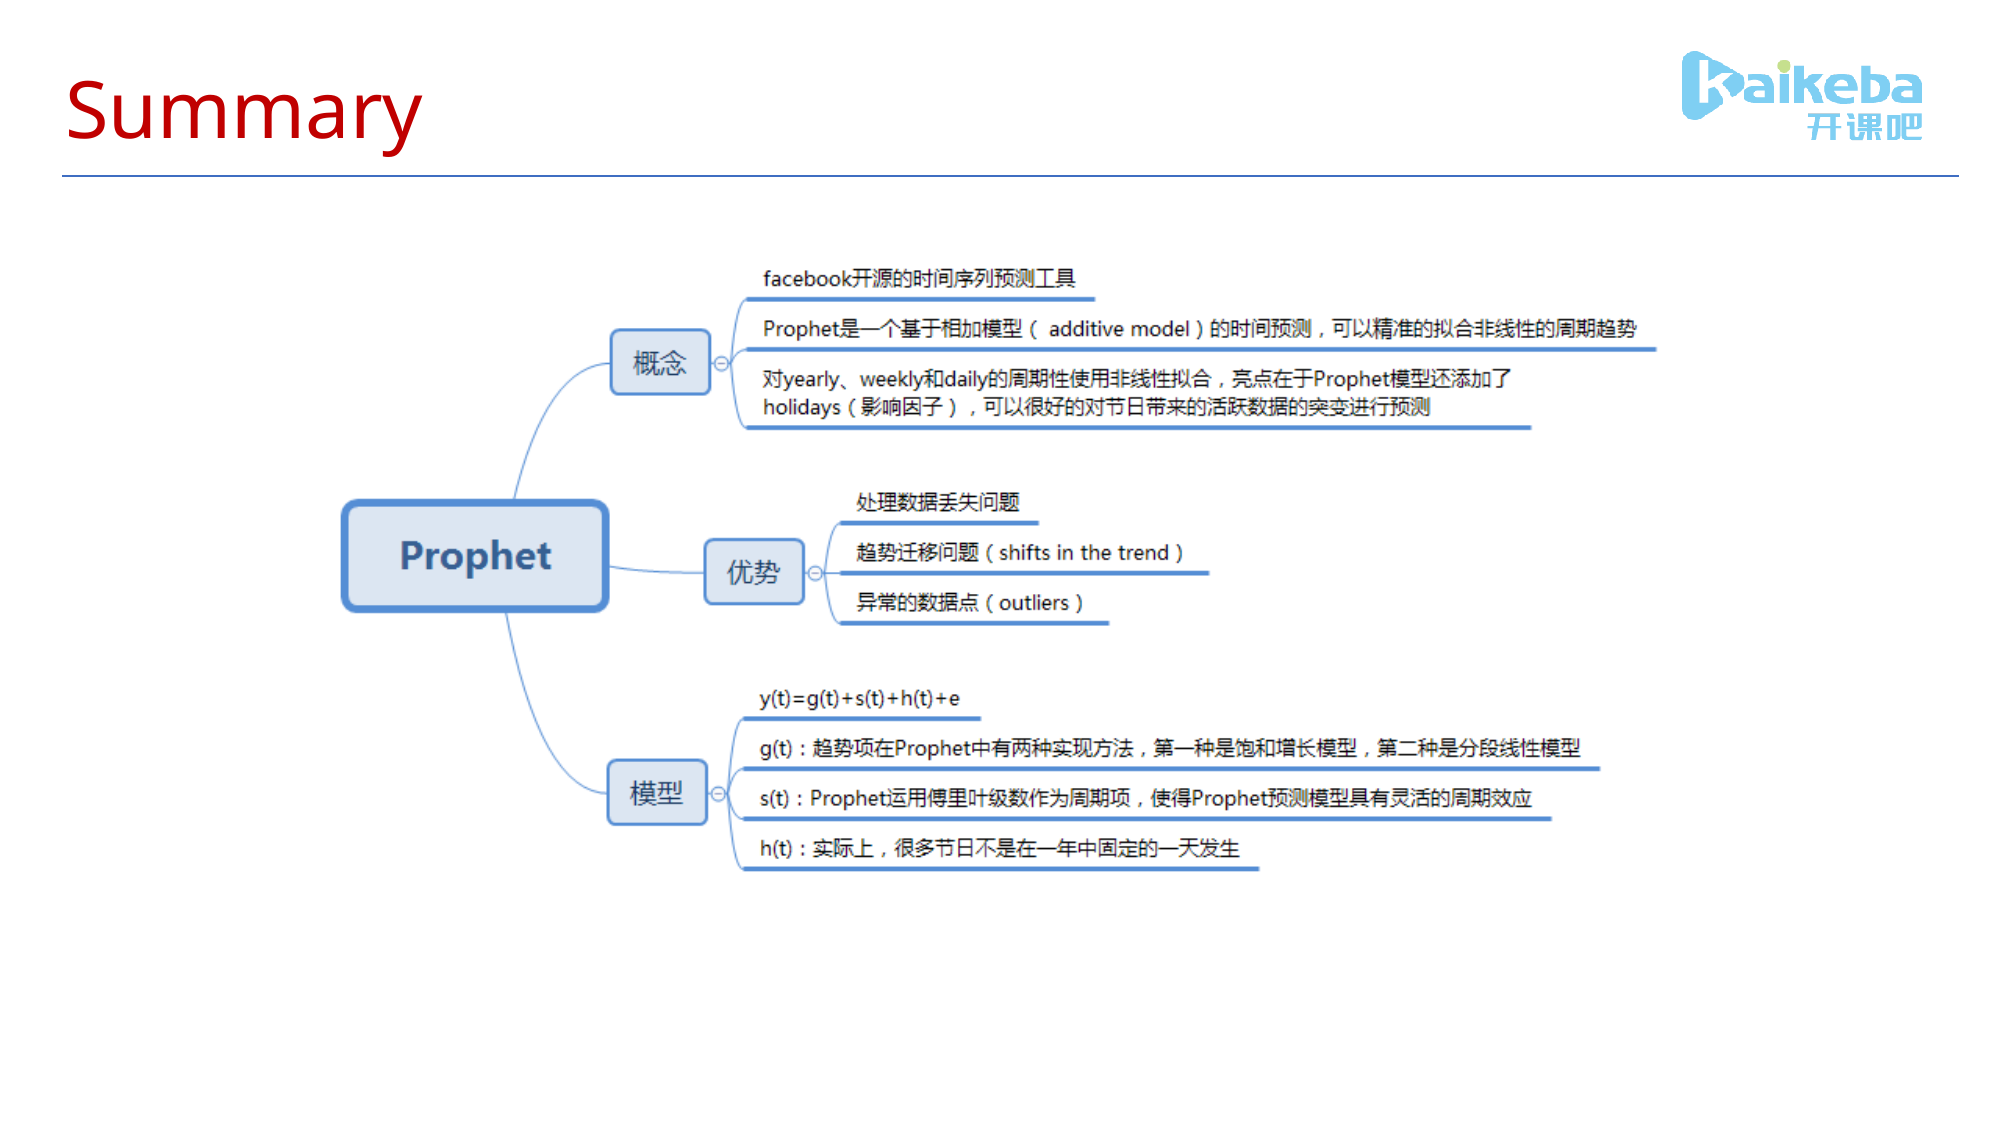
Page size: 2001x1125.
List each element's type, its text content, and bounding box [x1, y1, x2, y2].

picture [316, 230, 1684, 895]
title Summary [57, 59, 1728, 167]
